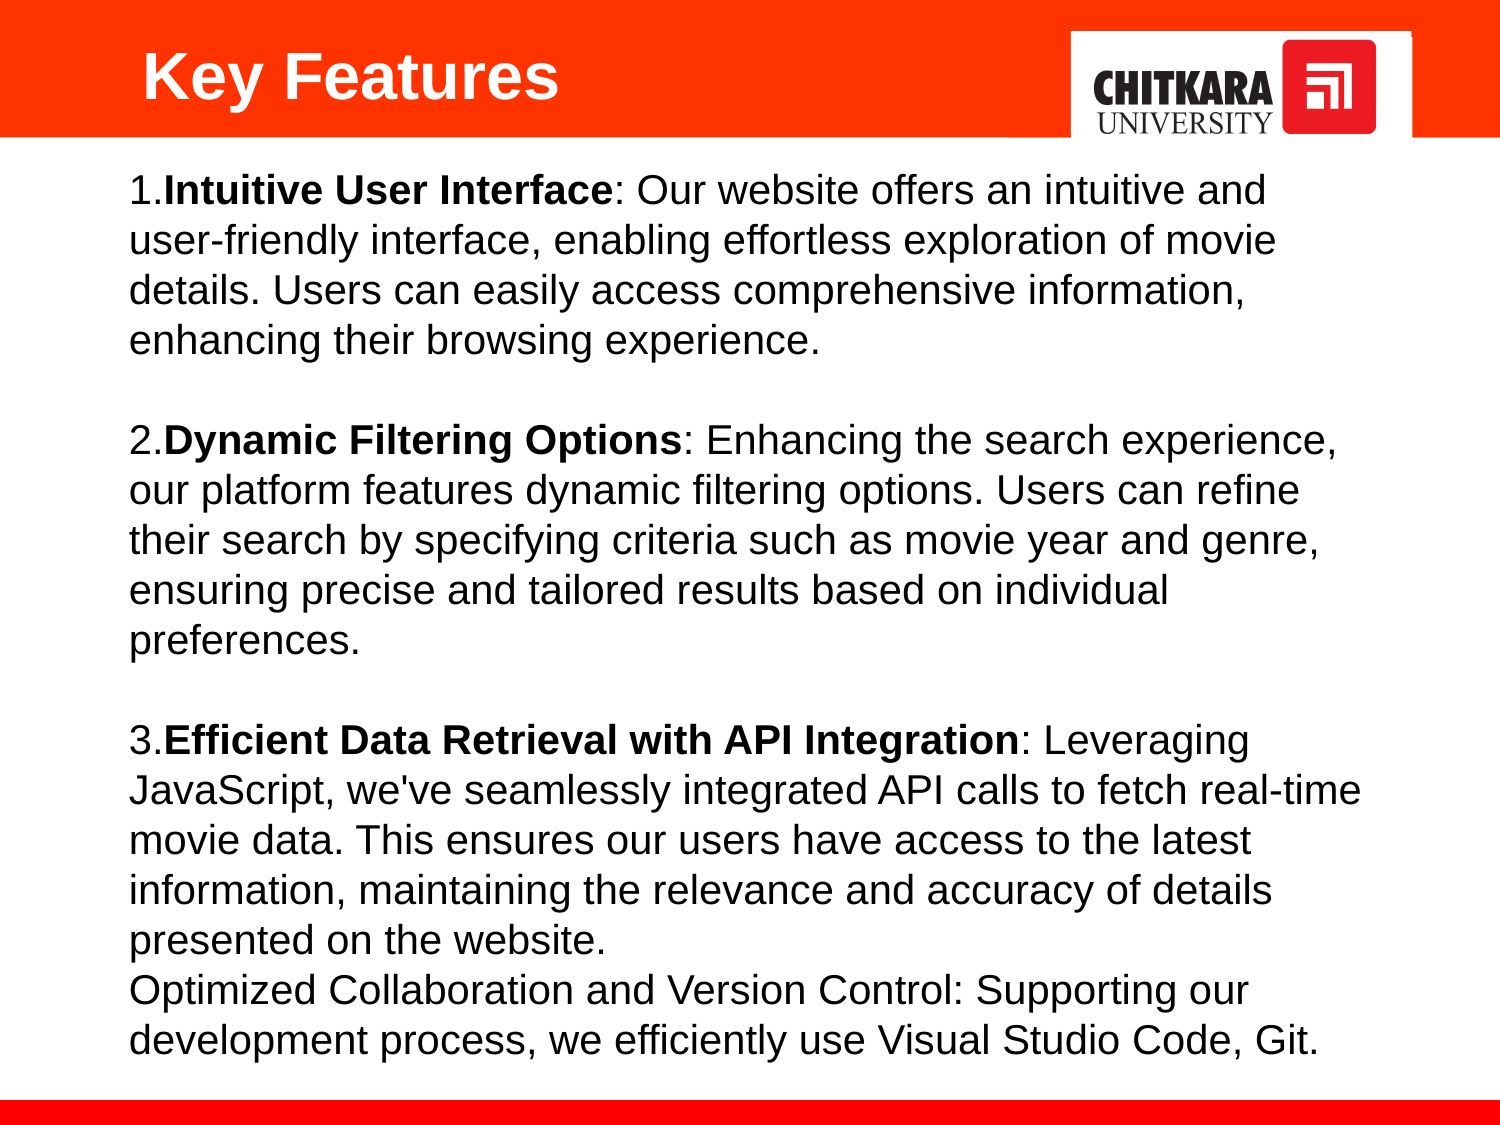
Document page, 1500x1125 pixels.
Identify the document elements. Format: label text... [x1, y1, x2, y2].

text_box Key Features [127, 25, 1014, 121]
picture [1074, 37, 1391, 138]
text_box 1.Intuitive User Interface: Our website offers an intuitive and user-friendly interface, enabling effortless exploration of movie details. Users can easily access comprehensive information, enhancing their browsing experience. 2.Dynamic Filtering Options: Enhancing the search experience, our platform features dynamic filtering options. Users can refine their search by specifying criteria such as movie year and genre, ensuring precise and tailored results based on individual preferences. 3.Efficient Data Retrieval with API Integration: Leveraging JavaScript, we've seamlessly integrated API calls to fetch real-time movie data. This ensures our users have access to the latest information, maintaining the relevance and accuracy of details presented on the website. Optimized Collaboration and Version Control: Supporting our development process, we efficiently use Visual Studio Code, Git. [113, 154, 1386, 1029]
